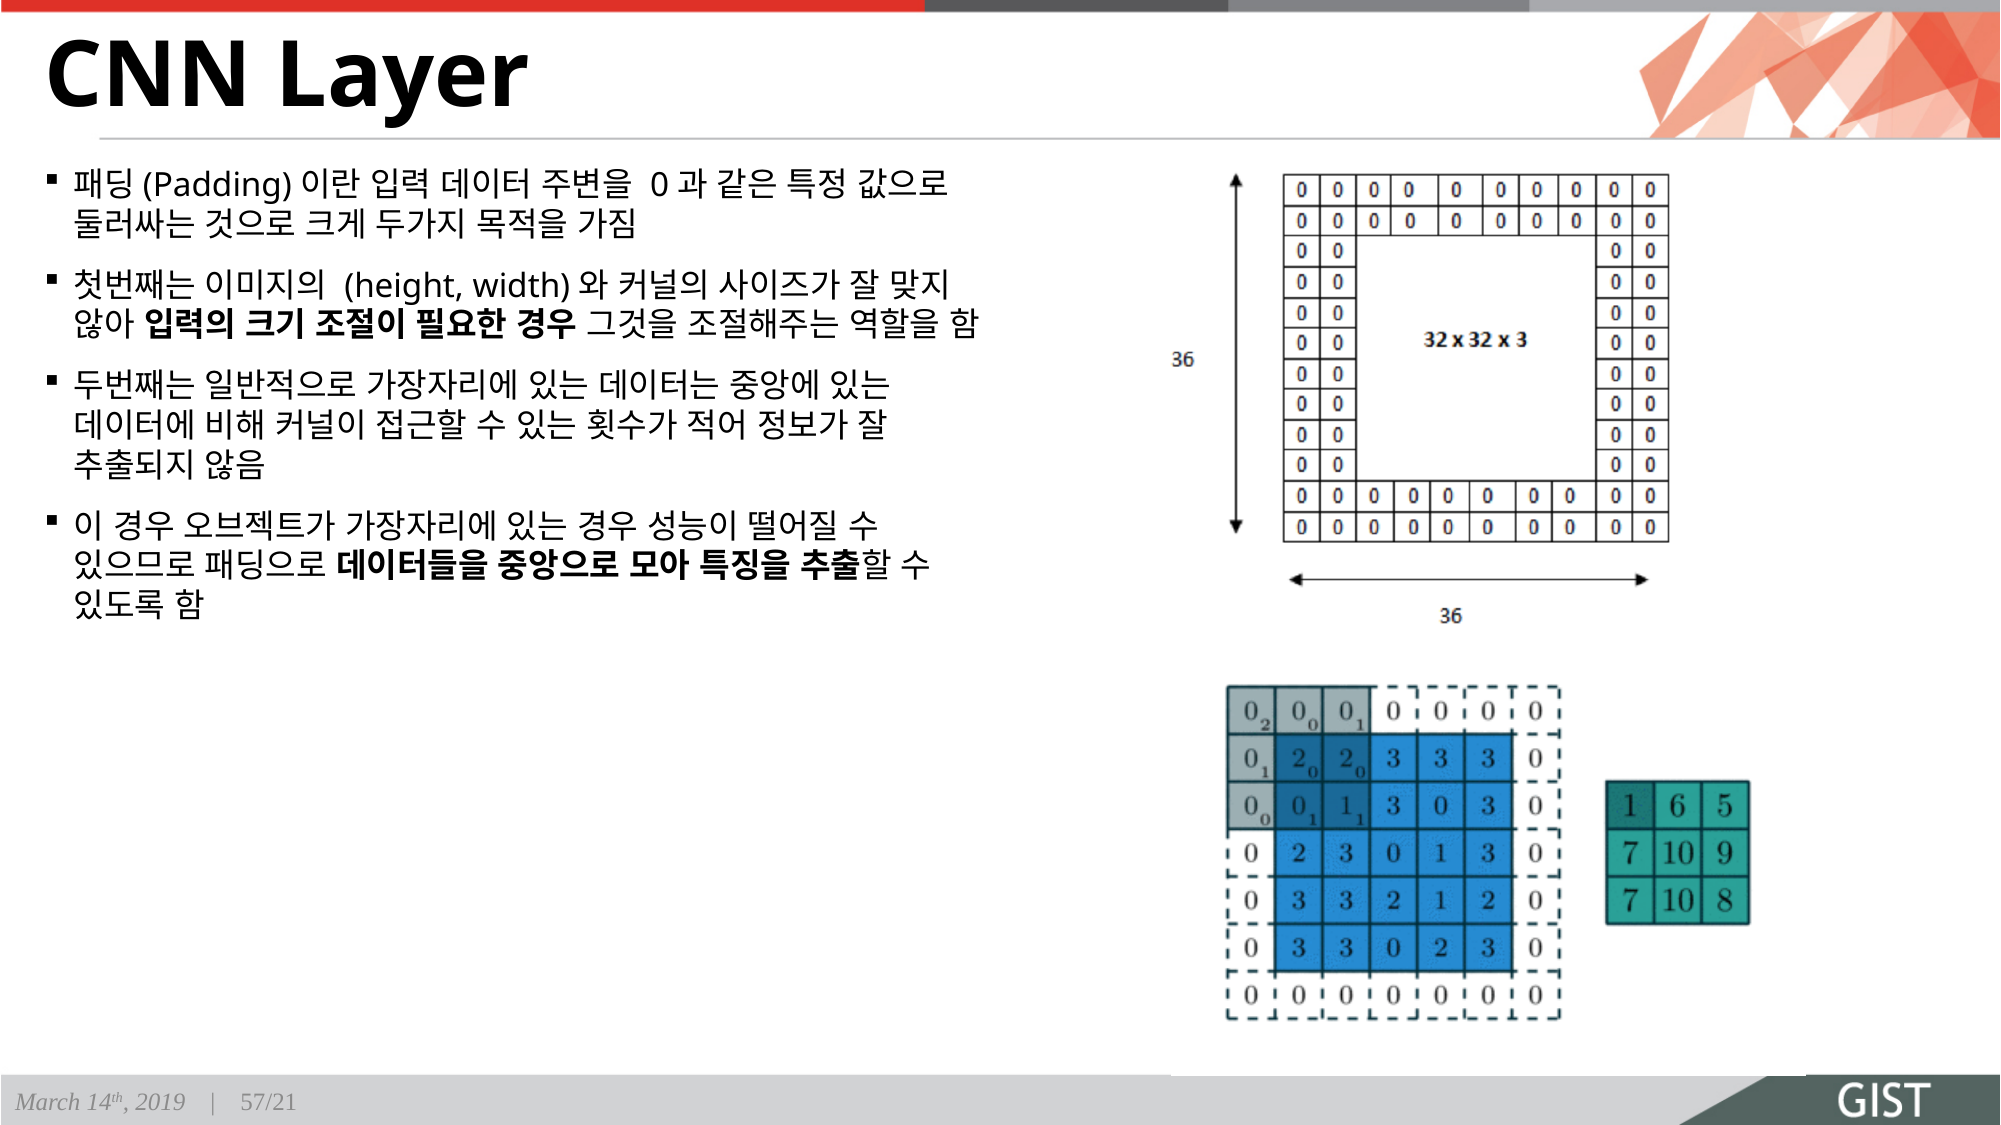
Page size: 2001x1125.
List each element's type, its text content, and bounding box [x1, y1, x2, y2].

list 패딩(Padding)이란 입력 데이터 주변을 0과 같은 특정 값으로 둘러싸는 것으로 크게 두가지 목적을 가짐 첫번째는 이미지의 (height, width)와 커널의 사이즈가 잘 맞지 않아 입력의 크기 조절이 필요한 경우 그것을 조절해주는 역할을 함 두번째는 일반적으로 가장자리에 있는 데이터는 중앙에 있는 데이터에 비해 커널이 접근할 수 있는 횟수가 적어 정보가 잘 추출되지 않음 이 경우 오브젝트가 가장자리에 있는 경우 성능이 떨어질 수 있으므로 패딩으로 데이터들을 중앙으로 모아 특징을 추출할 수 있도록 함 [29, 155, 1016, 1043]
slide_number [0, 1075, 450, 1125]
picture [0, 0, 2000, 1125]
title CNN Layer [29, 17, 1971, 136]
